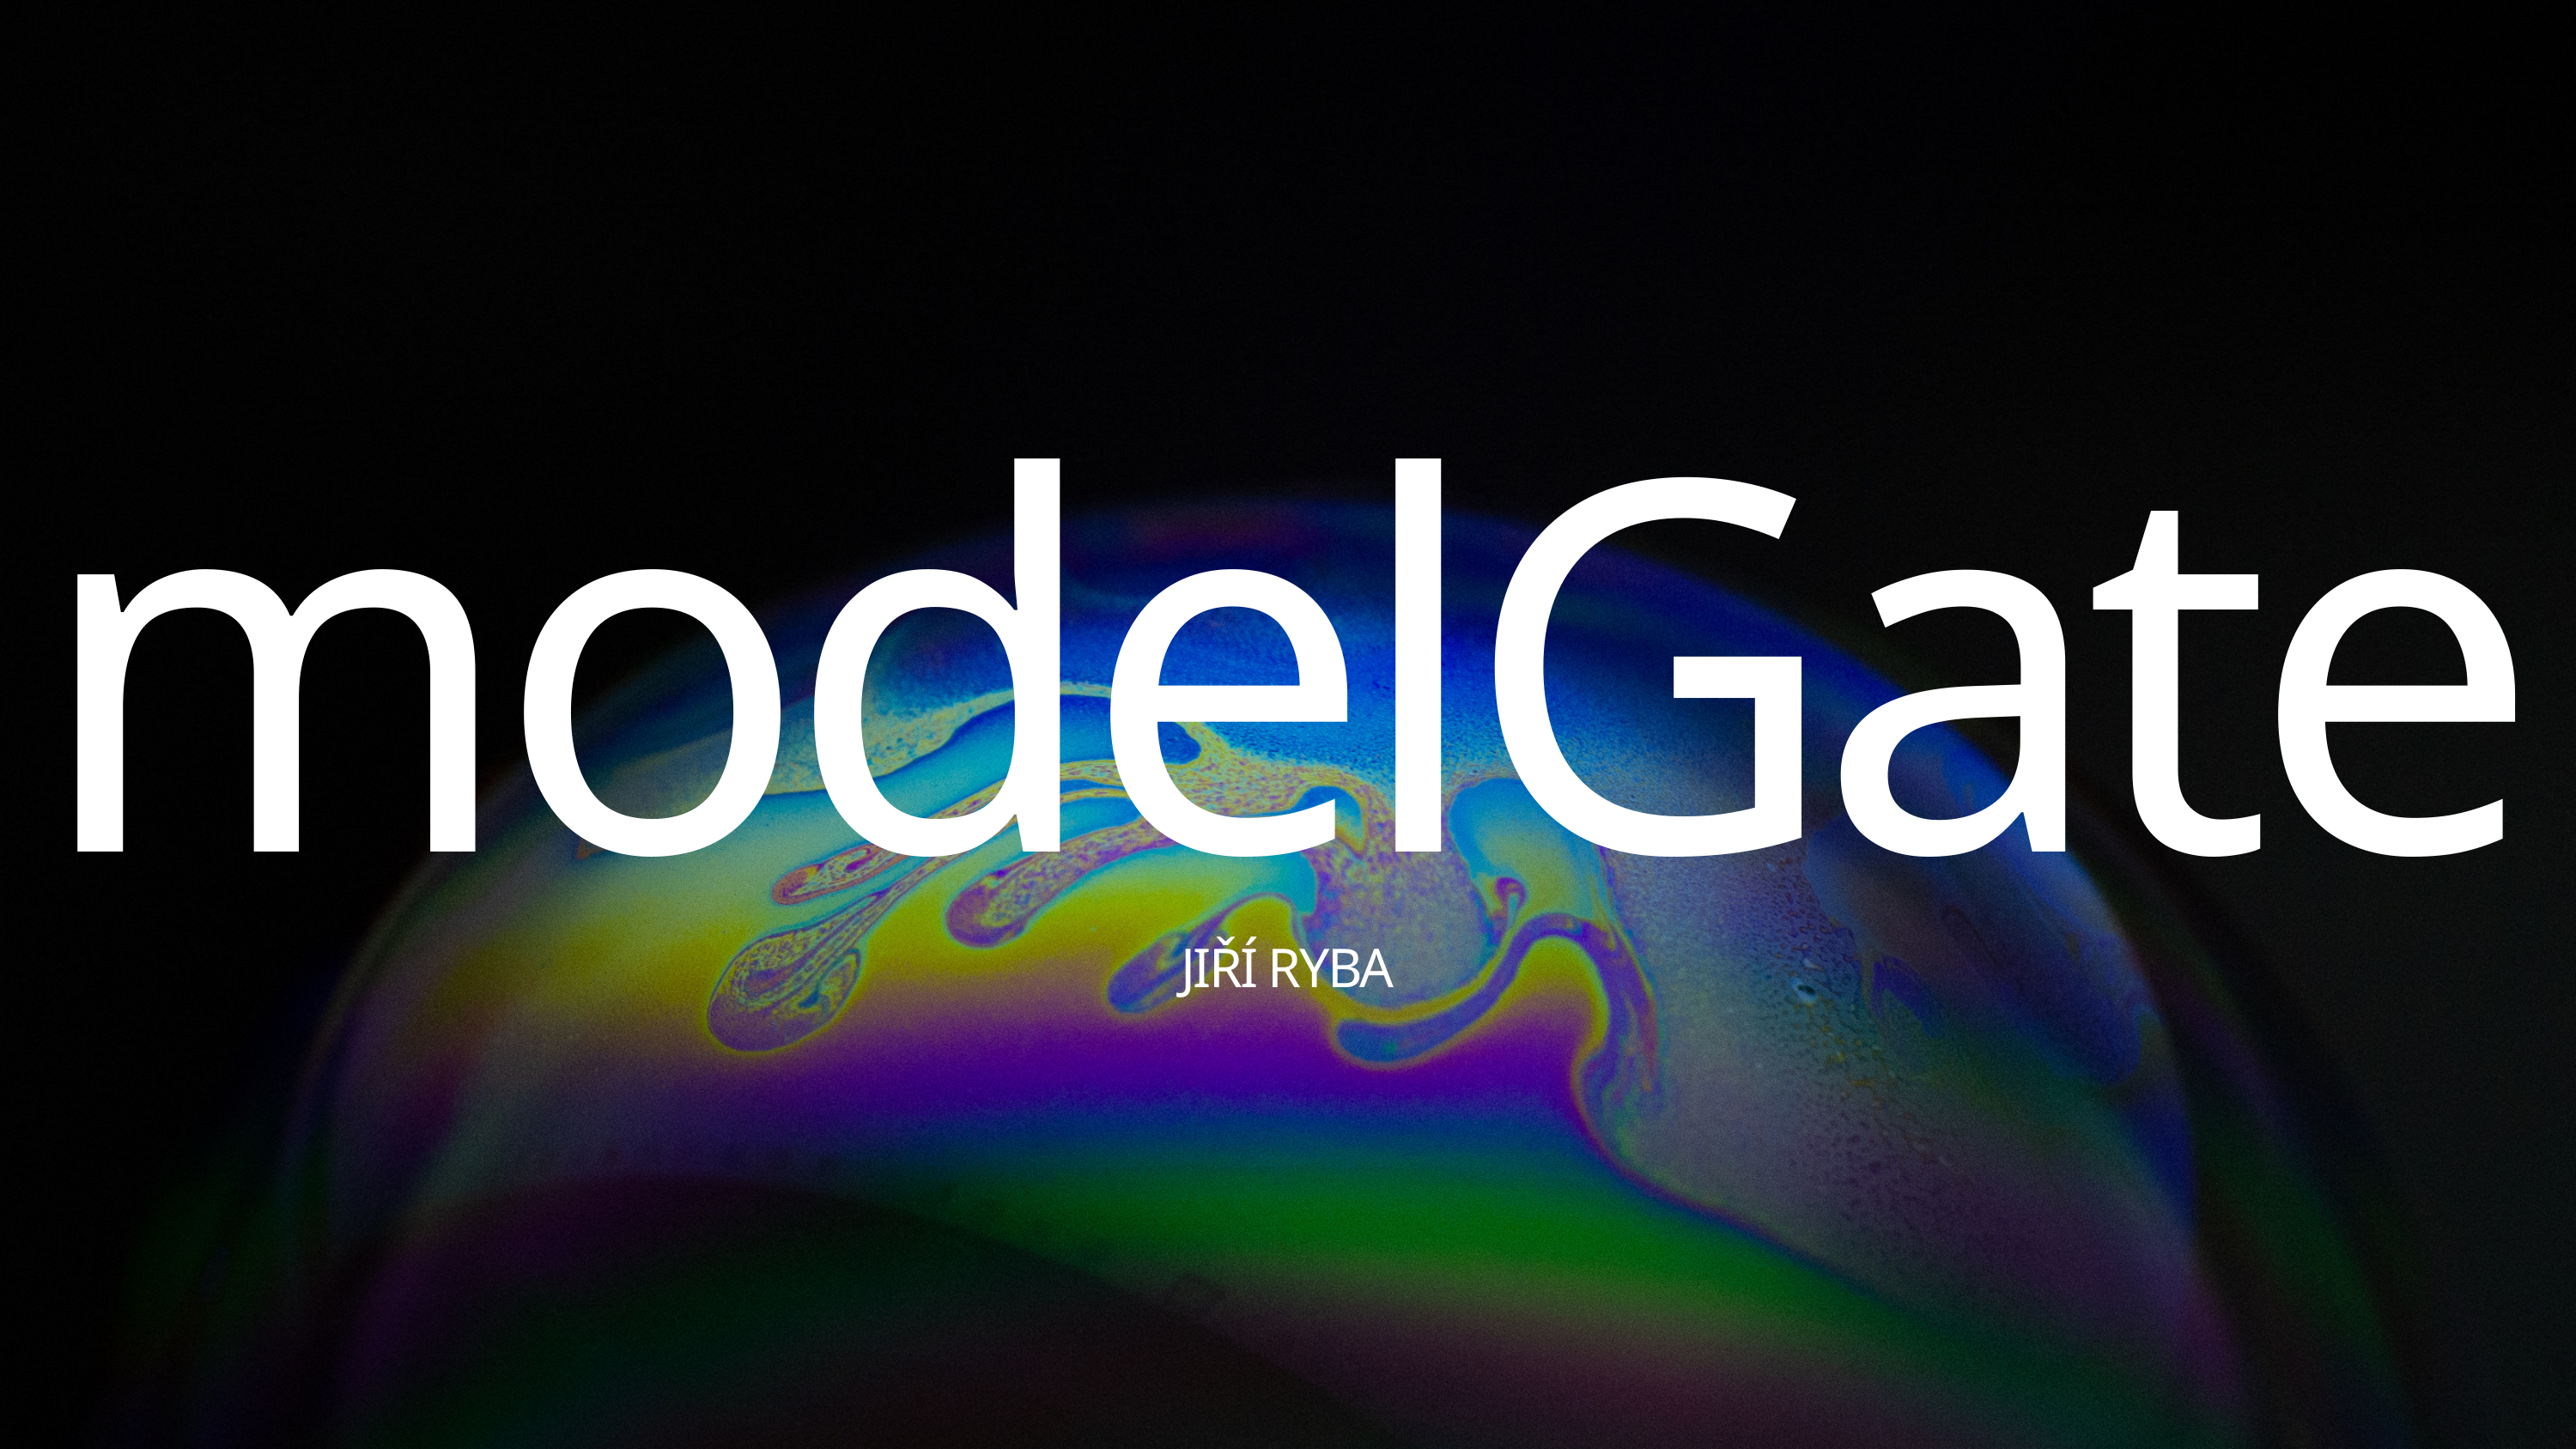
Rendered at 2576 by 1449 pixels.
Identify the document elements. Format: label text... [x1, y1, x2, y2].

text_box modelGate JIŘÍ RYBA [33, 536, 2543, 999]
text_box [0, 0, 2576, 1449]
